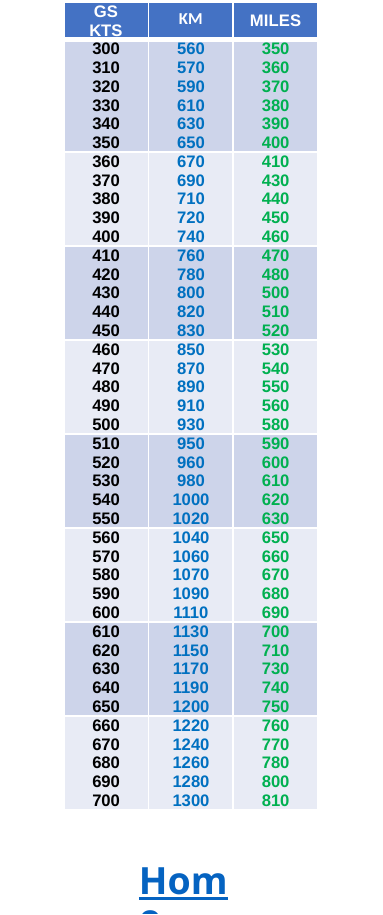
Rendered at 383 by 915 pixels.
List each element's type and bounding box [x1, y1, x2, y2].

table_cell [149, 623, 232, 715]
table_cell [149, 717, 232, 809]
table_cell [234, 529, 317, 621]
table_cell [234, 42, 317, 151]
table_cell [65, 247, 148, 339]
table_cell [65, 341, 148, 433]
table_cell [234, 435, 317, 527]
table_cell [234, 153, 317, 245]
table_cell [65, 153, 148, 245]
table_cell [149, 435, 232, 527]
table_cell [65, 623, 148, 715]
table_cell [234, 341, 317, 433]
table_cell [234, 623, 317, 715]
table_cell [149, 42, 232, 151]
table_cell [149, 153, 232, 245]
text_box [138, 856, 245, 908]
table_cell [234, 717, 317, 809]
table_cell [234, 247, 317, 339]
table_cell [149, 529, 232, 621]
table_header [234, 3, 317, 37]
table_cell [65, 435, 148, 527]
table_cell [149, 341, 232, 433]
table_cell [65, 717, 148, 809]
table_header [149, 3, 232, 37]
table_cell [65, 529, 148, 621]
table_header [65, 3, 148, 37]
table_cell [65, 42, 148, 151]
table_cell [149, 247, 232, 339]
